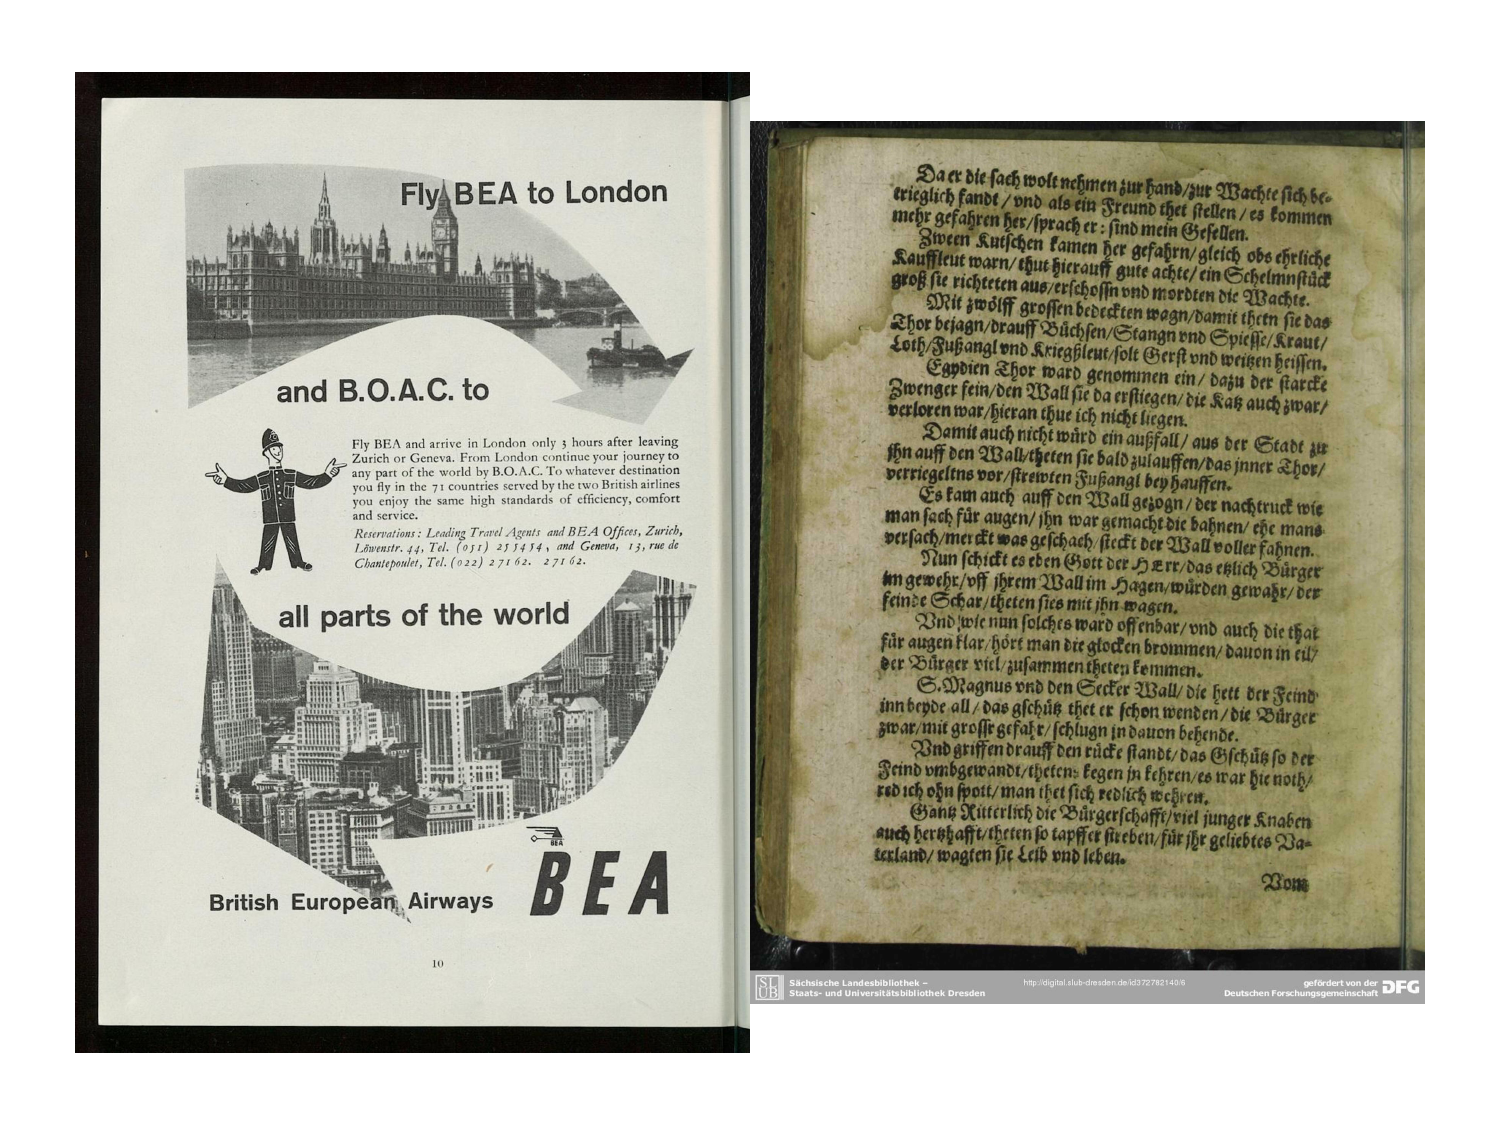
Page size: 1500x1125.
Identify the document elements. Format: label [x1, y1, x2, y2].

picture [74, 72, 1426, 1053]
